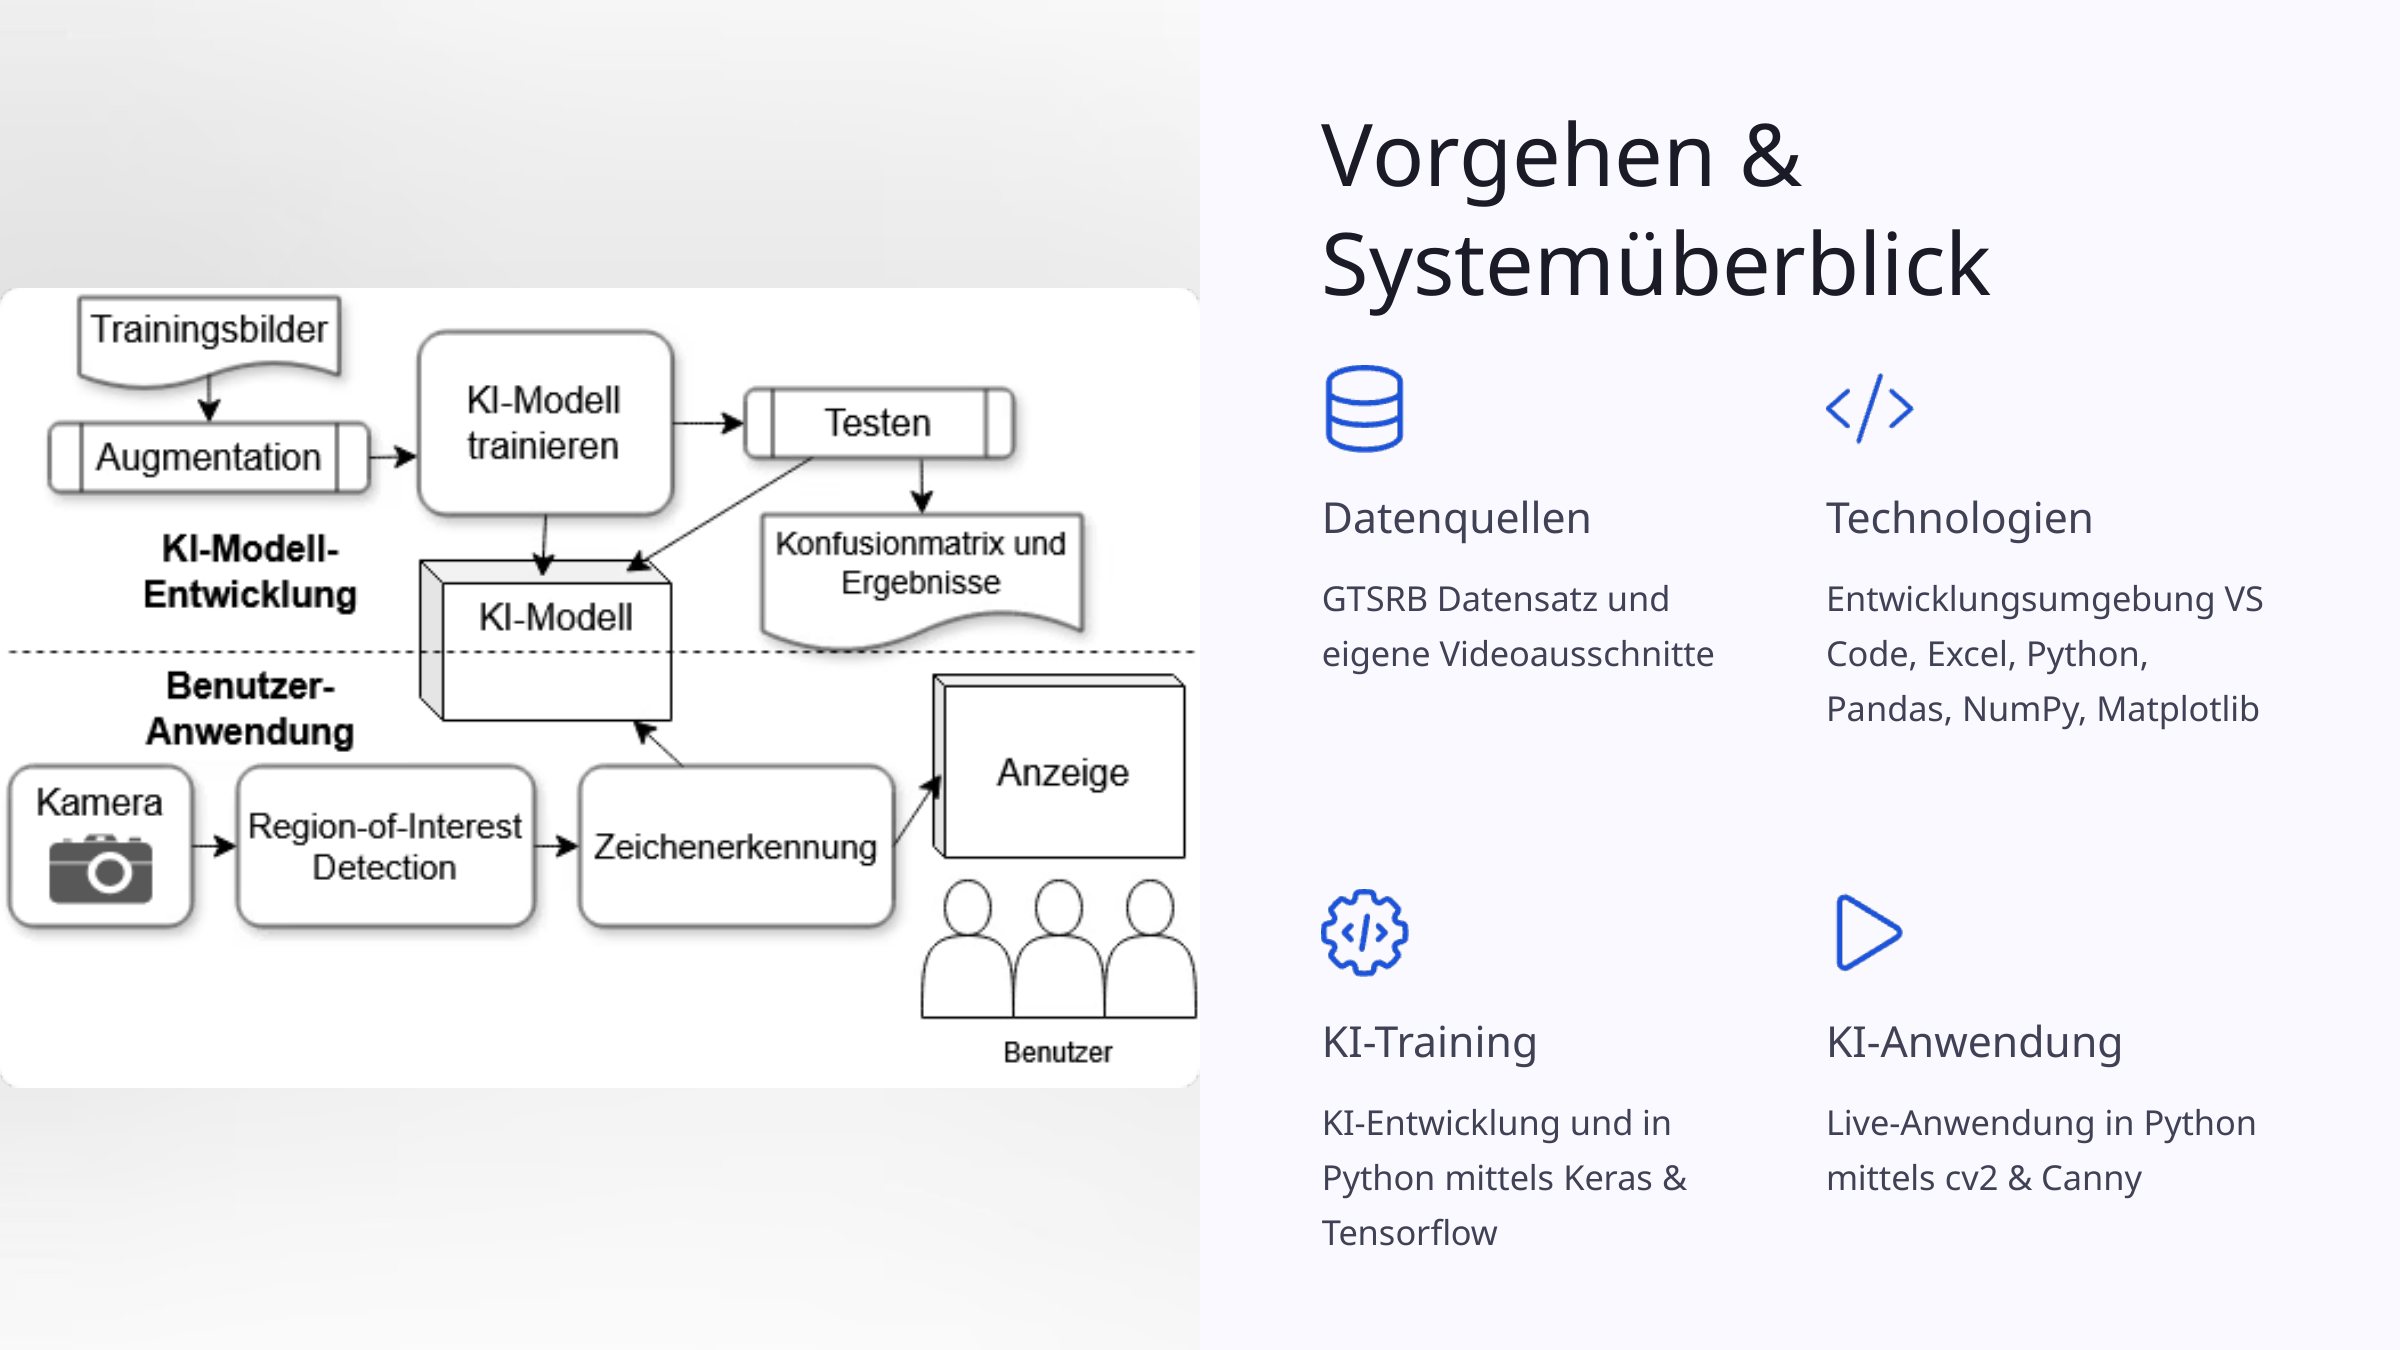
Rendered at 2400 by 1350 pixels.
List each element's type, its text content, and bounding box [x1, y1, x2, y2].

text_box KI-Training [1321, 1011, 1758, 1067]
picture [0, 0, 1200, 1350]
picture [1826, 365, 1914, 453]
picture [1826, 889, 1914, 977]
text_box Entwicklungsumgebung VS Code, Excel, Python, Pandas, NumPy, Matplotlib [1826, 562, 2278, 786]
text_box Vorgehen & Systemüberblick [1321, 95, 2279, 314]
text_box GTSRB Datensatz und eigene Videoausschnitte [1321, 562, 1774, 674]
text_box Datenquellen [1321, 487, 1758, 542]
picture [1321, 365, 1409, 453]
text_box KI-Entwicklung und in Python mittels Keras & Tensorflow [1321, 1087, 1774, 1255]
text_box KI-Anwendung [1826, 1011, 2262, 1067]
picture [1321, 889, 1409, 977]
text_box Live-Anwendung in Python mittels cv2 & Canny [1826, 1087, 2278, 1255]
text_box Technologien [1826, 487, 2262, 542]
